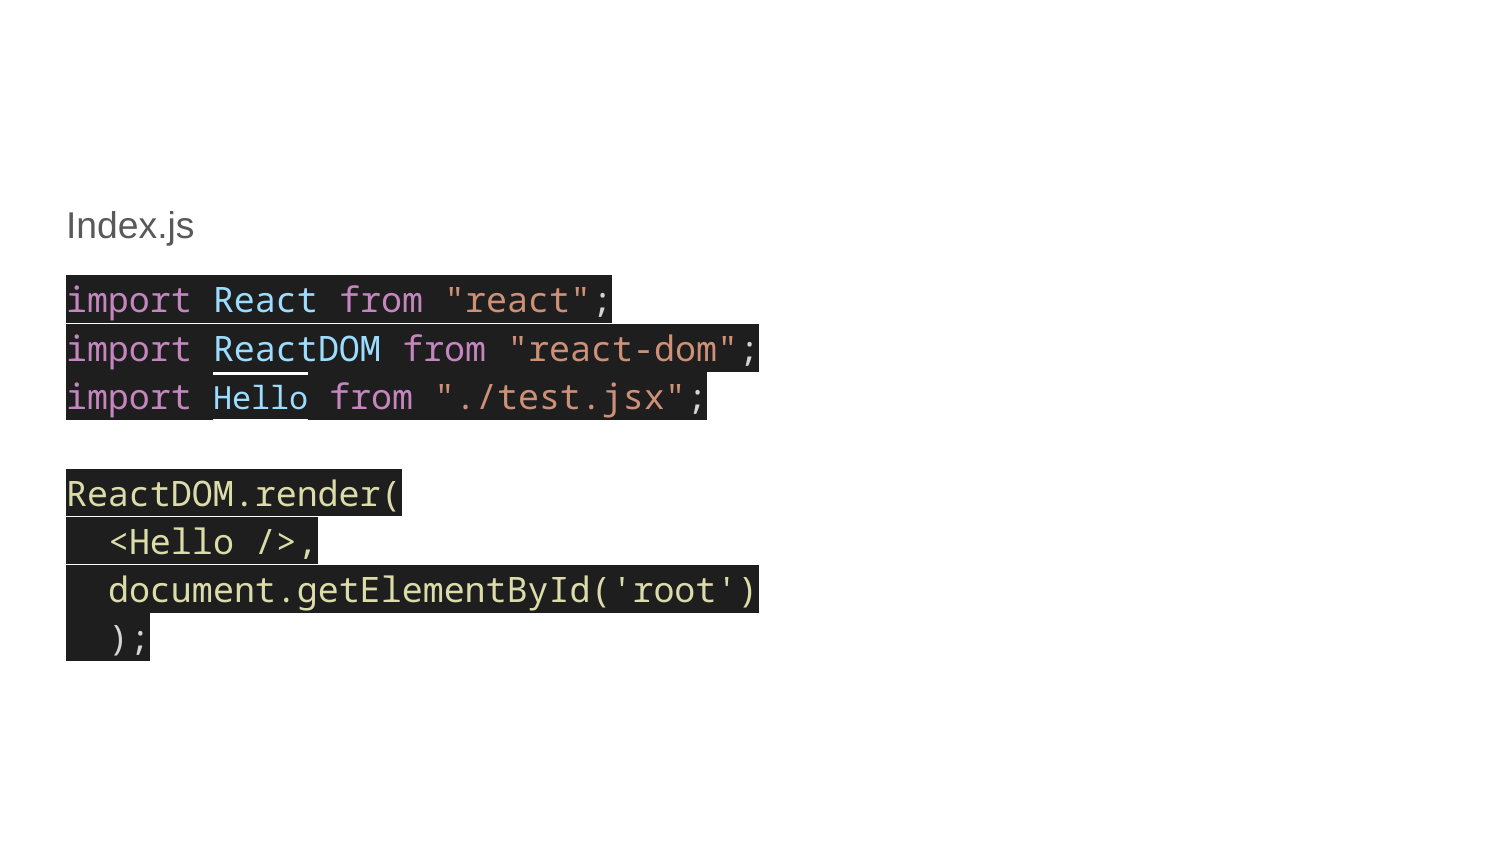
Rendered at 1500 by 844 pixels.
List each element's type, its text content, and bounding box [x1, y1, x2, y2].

list Index.js import React from "react"; import ReactDOM from "react-dom"; import Hello from "./test.jsx"; ReactDOM.render( <Hello />, document.getElementById('root') ); [51, 189, 1449, 750]
